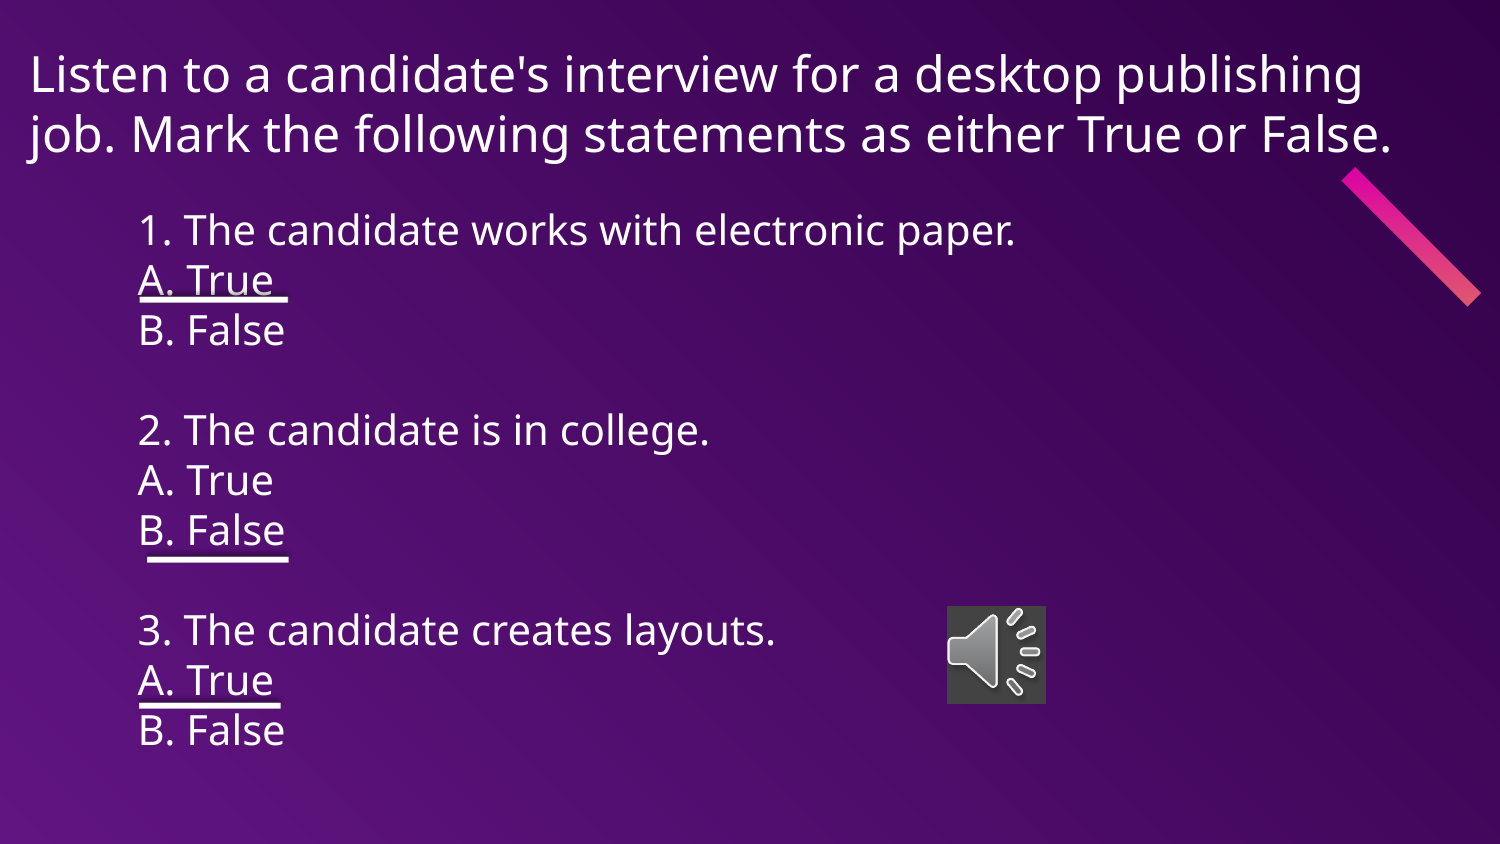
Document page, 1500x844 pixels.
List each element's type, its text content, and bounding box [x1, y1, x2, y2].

picture [131, 690, 291, 712]
list 1. The candidate works with electronic paper. A. True B. False 2. The candidate is in college. A. True B. False 3. The candidate creates layouts. A. True B. False [101, 189, 1399, 750]
picture [131, 284, 299, 306]
picture [946, 604, 1047, 705]
title Listen to a candidate's interview for a desktop publishing job. Mark the following statements as either True or False. [14, 27, 1467, 167]
picture [139, 544, 299, 566]
